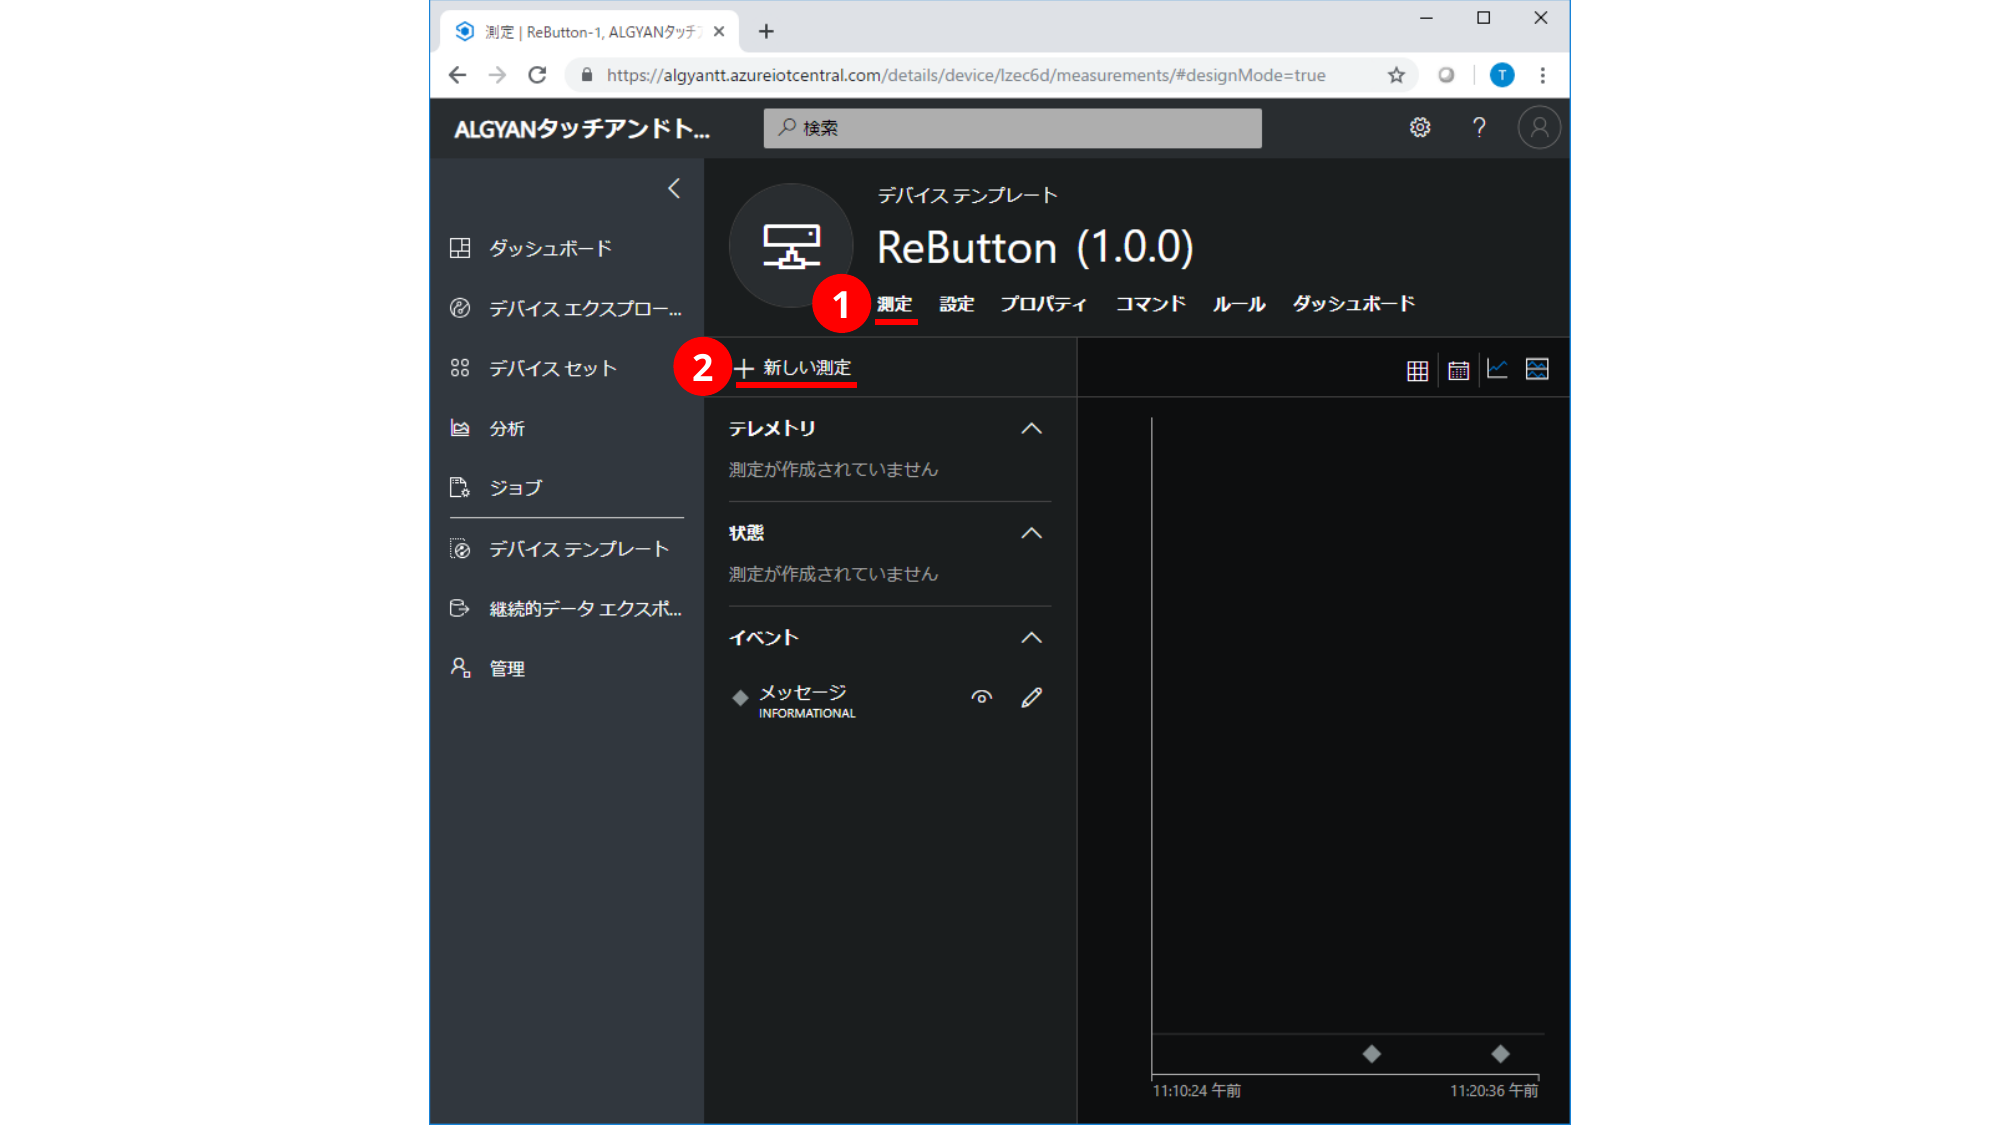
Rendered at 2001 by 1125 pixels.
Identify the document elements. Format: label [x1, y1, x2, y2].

picture [429, 0, 1571, 1125]
